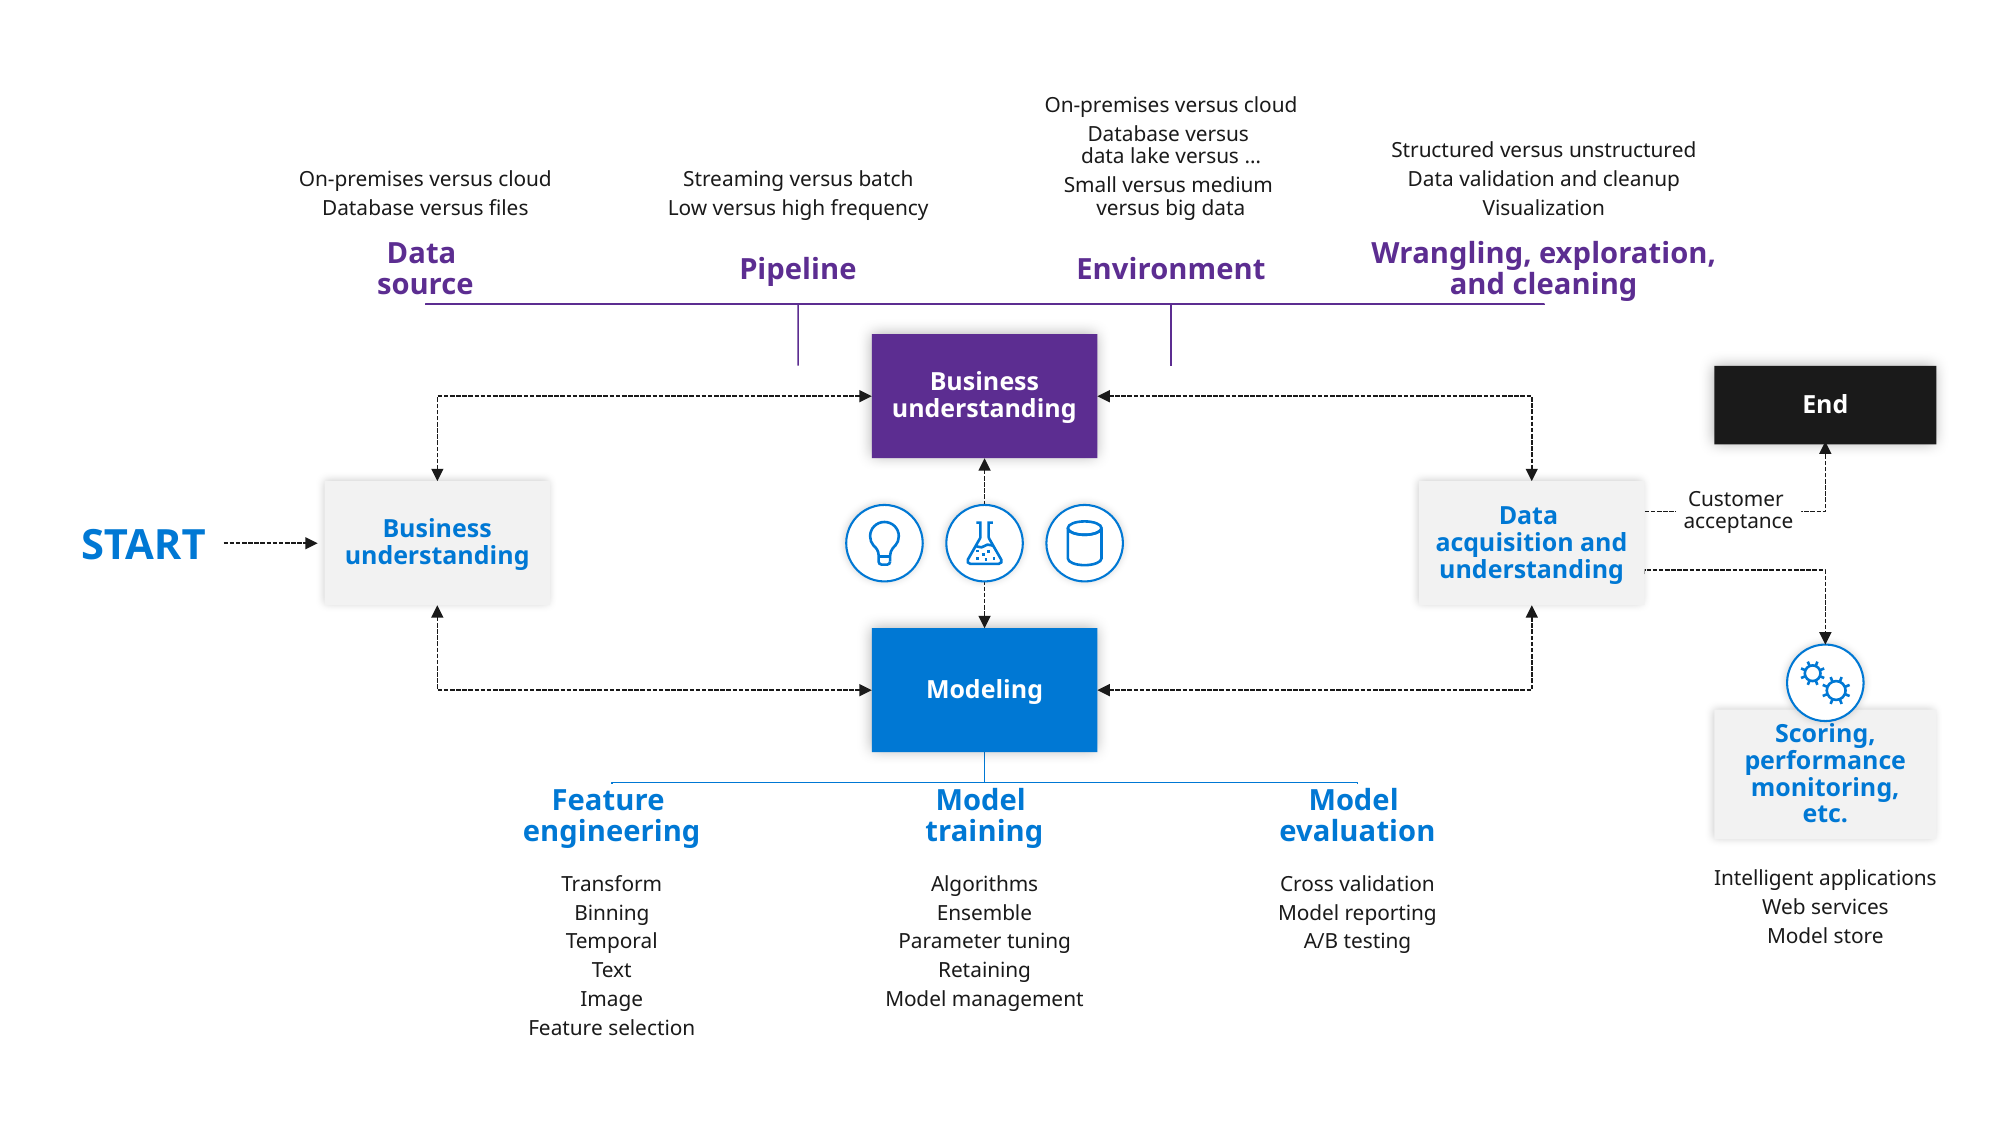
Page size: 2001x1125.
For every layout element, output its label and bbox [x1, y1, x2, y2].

text_box [80, 0, 1981, 1125]
